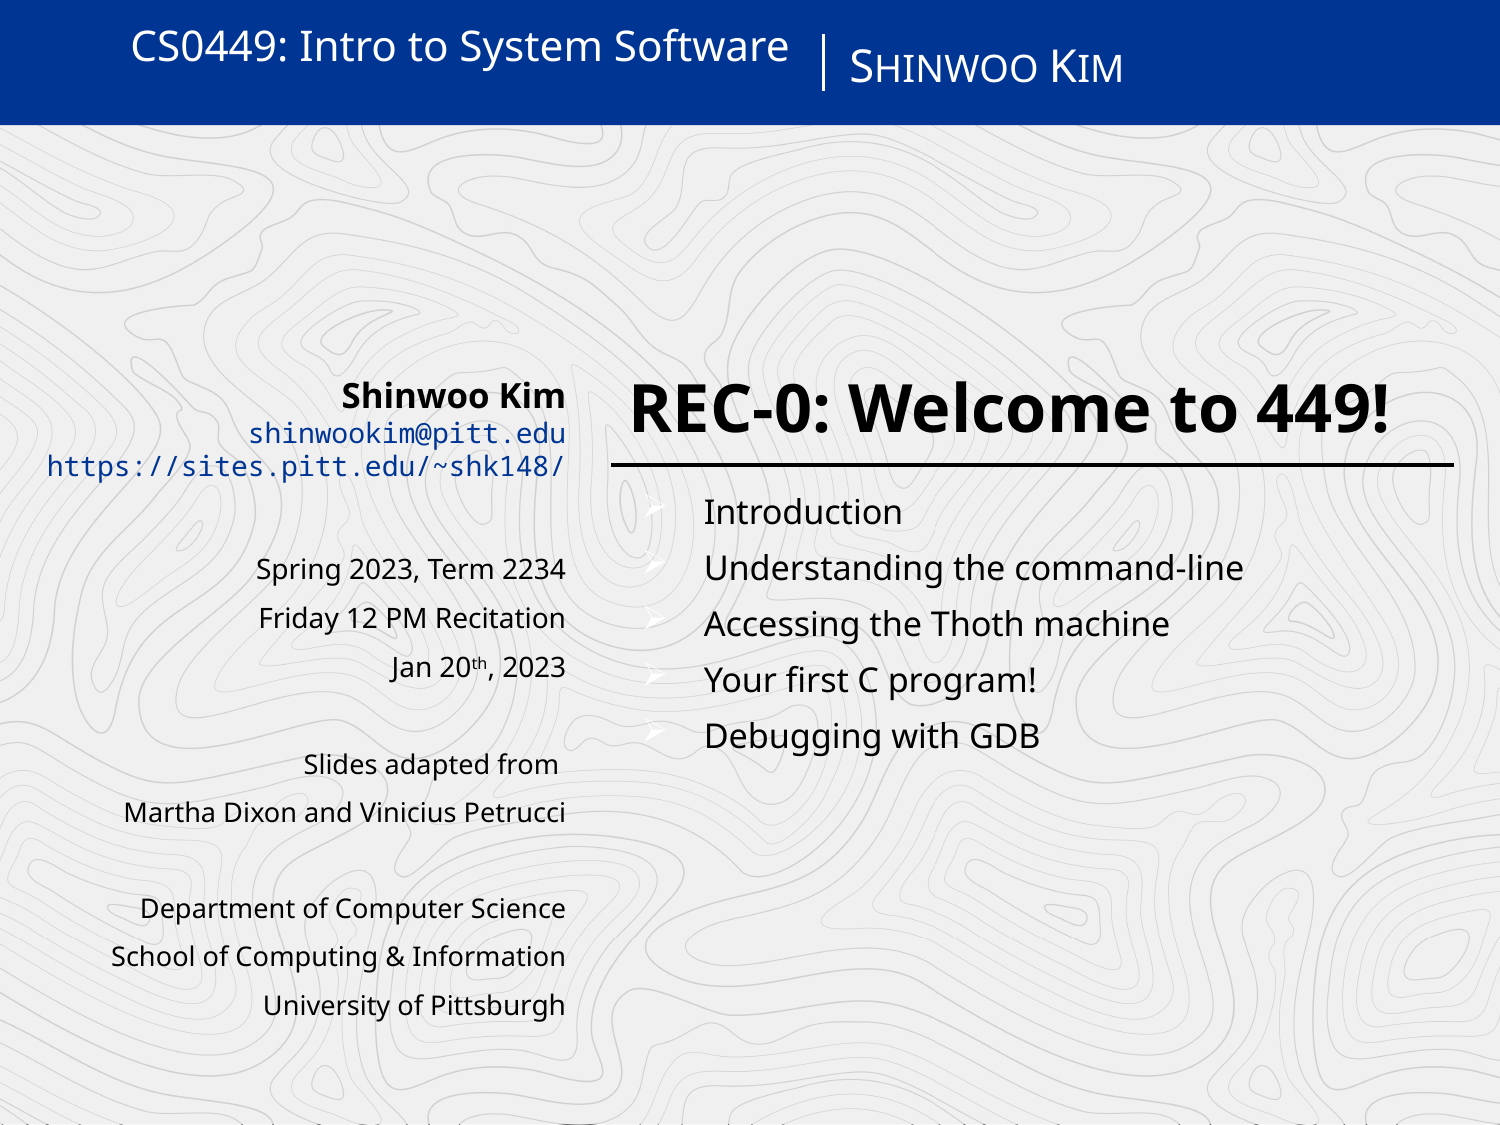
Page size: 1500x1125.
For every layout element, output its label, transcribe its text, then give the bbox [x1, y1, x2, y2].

subtitle Introduction Understanding the command-line Accessing the Thoth machine Your first C program! Debugging with GDB [610, 472, 1454, 865]
subtitle CS0449: Intro to System Software [1, 1, 809, 113]
title REC-0: Welcome to 449! [610, 338, 1454, 464]
text_box Shinwoo Kim shinwookim@pitt.edu https://sites.pitt.edu/~shk148/ Spring 2023, Term 2234 Friday 12 PM Recitation Jan 20th, 2023 Slides adapted from Martha Dixon and Vinicius Petrucci Department of Computer Science School of Computing & Information University of Pittsburgh [15, 356, 583, 1059]
